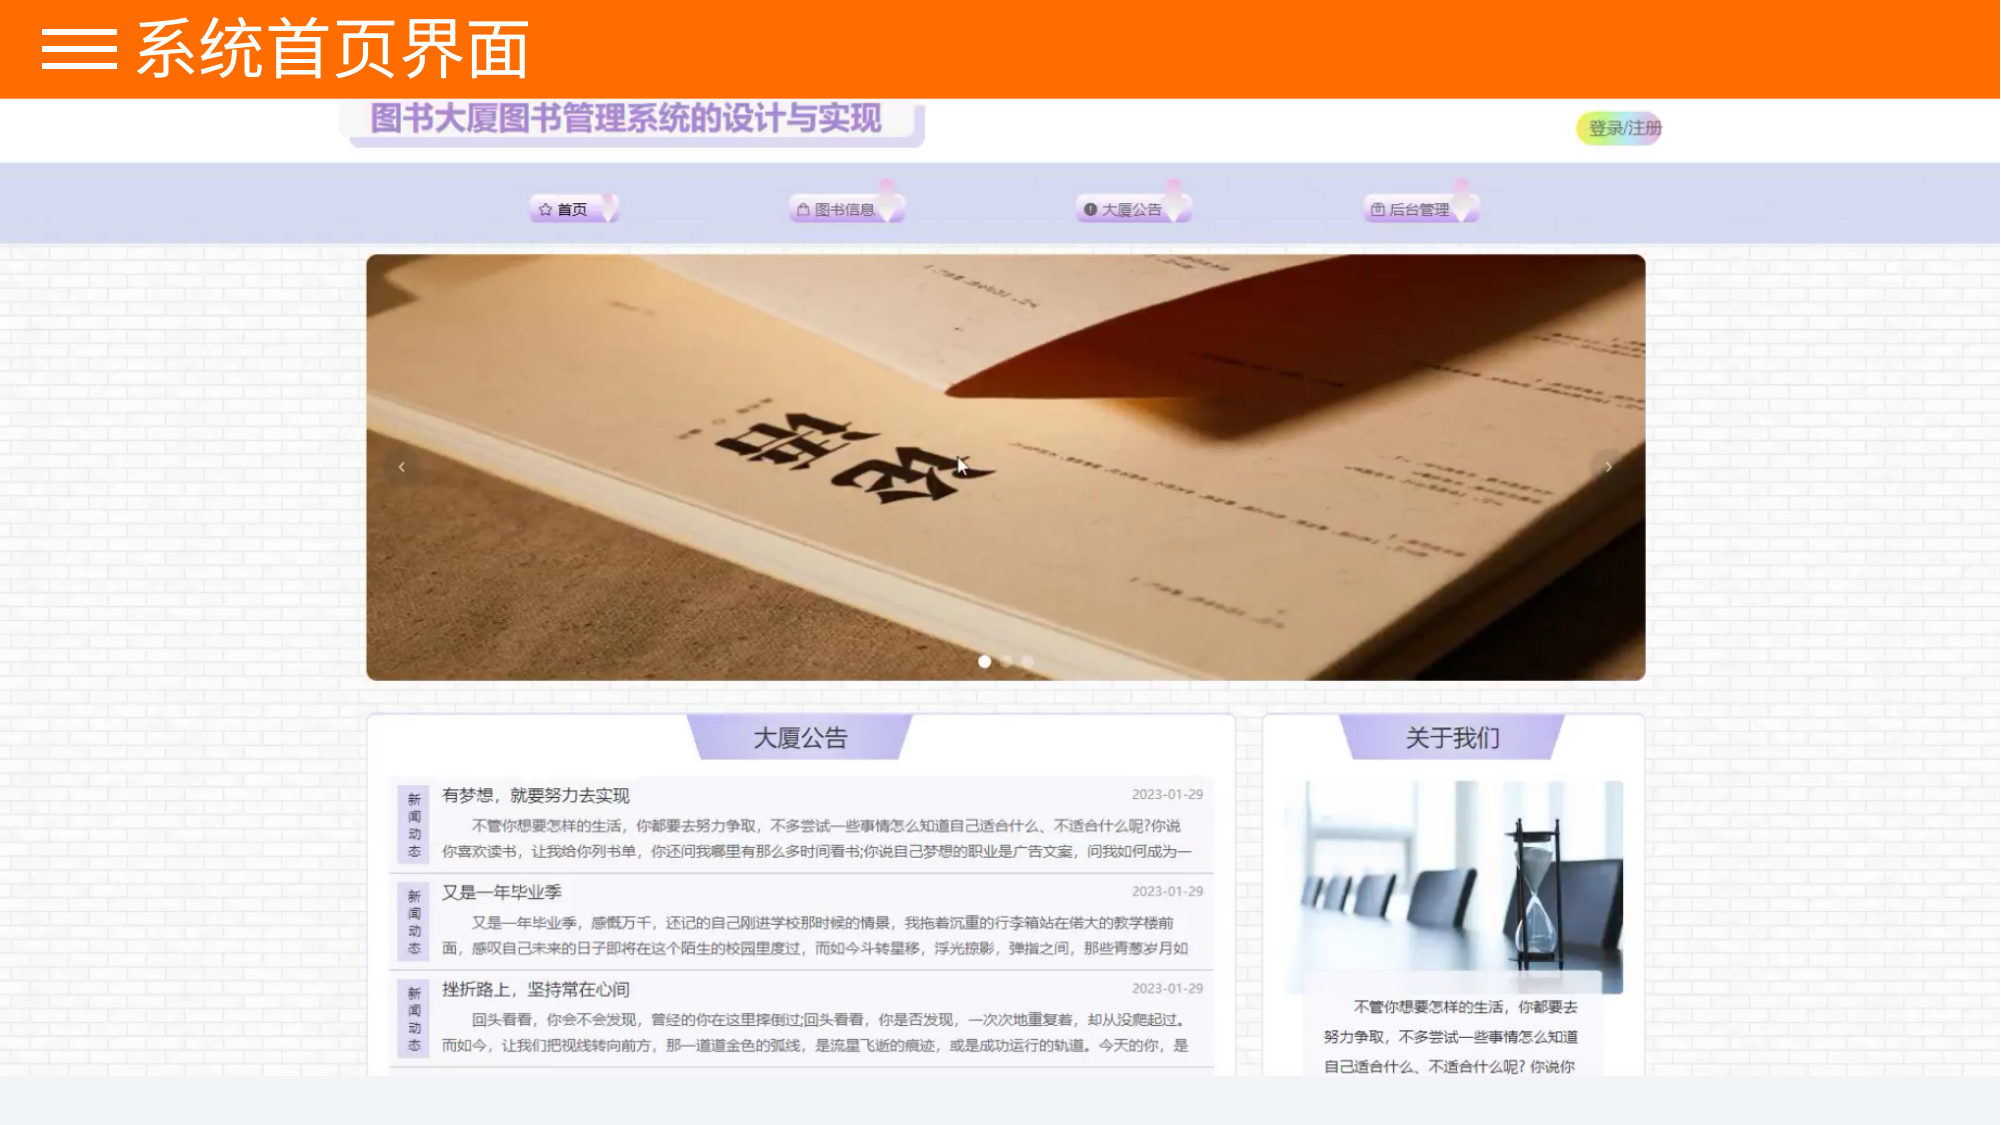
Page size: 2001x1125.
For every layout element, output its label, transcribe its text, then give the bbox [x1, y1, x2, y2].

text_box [42, 32, 118, 67]
text_box 系统首页界面 [117, 0, 813, 95]
text_box [0, 0, 2000, 100]
picture [0, 100, 2000, 1077]
